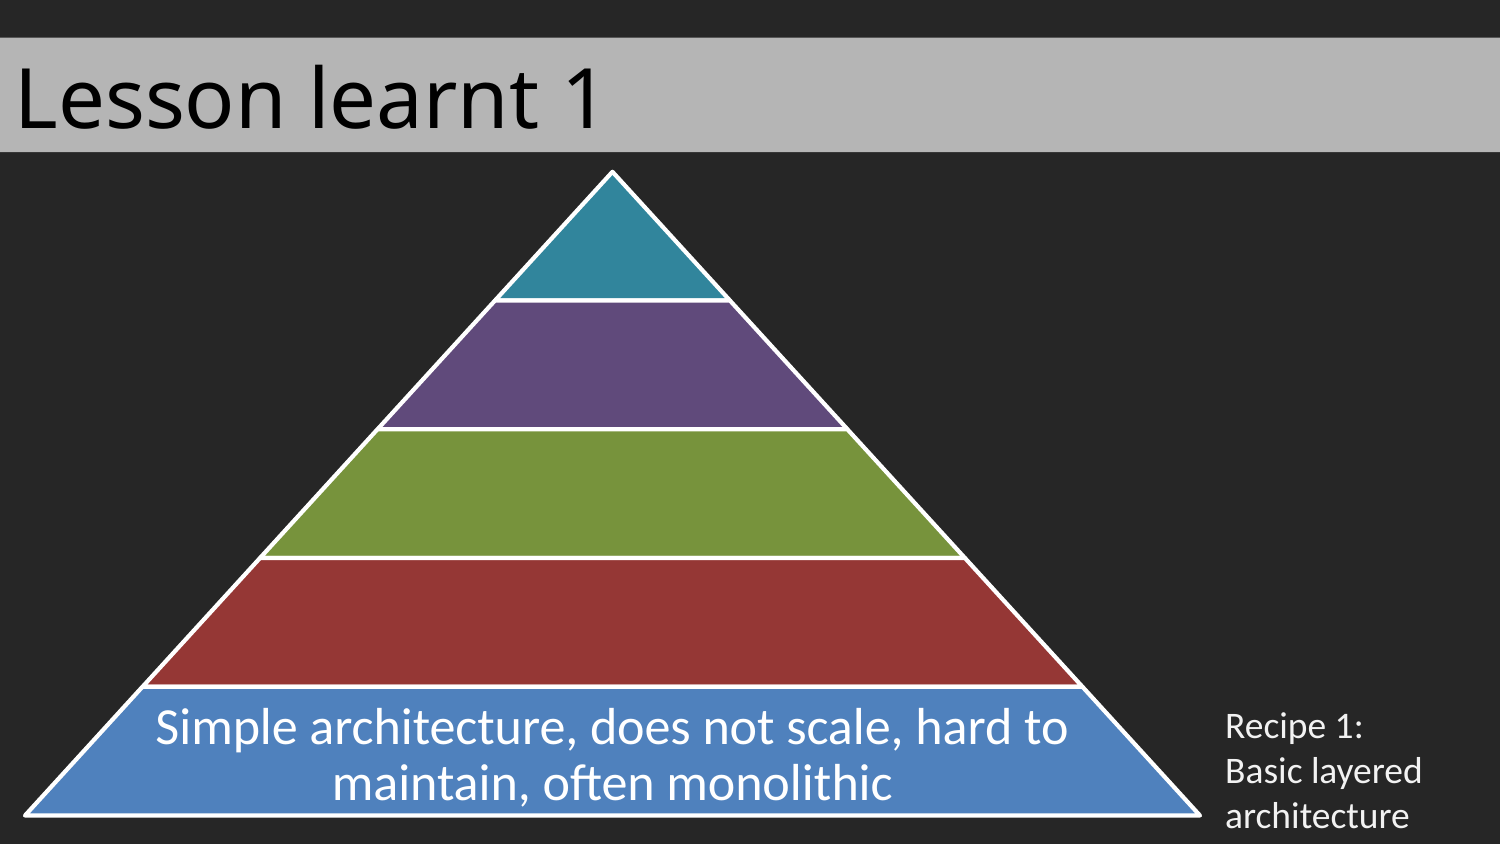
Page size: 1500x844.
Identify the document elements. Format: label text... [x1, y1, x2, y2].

text_box Recipe 1: Basic layered architecture [1210, 693, 1447, 844]
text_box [24, 171, 1201, 816]
text_box Lesson learnt 1 [0, 37, 1500, 153]
